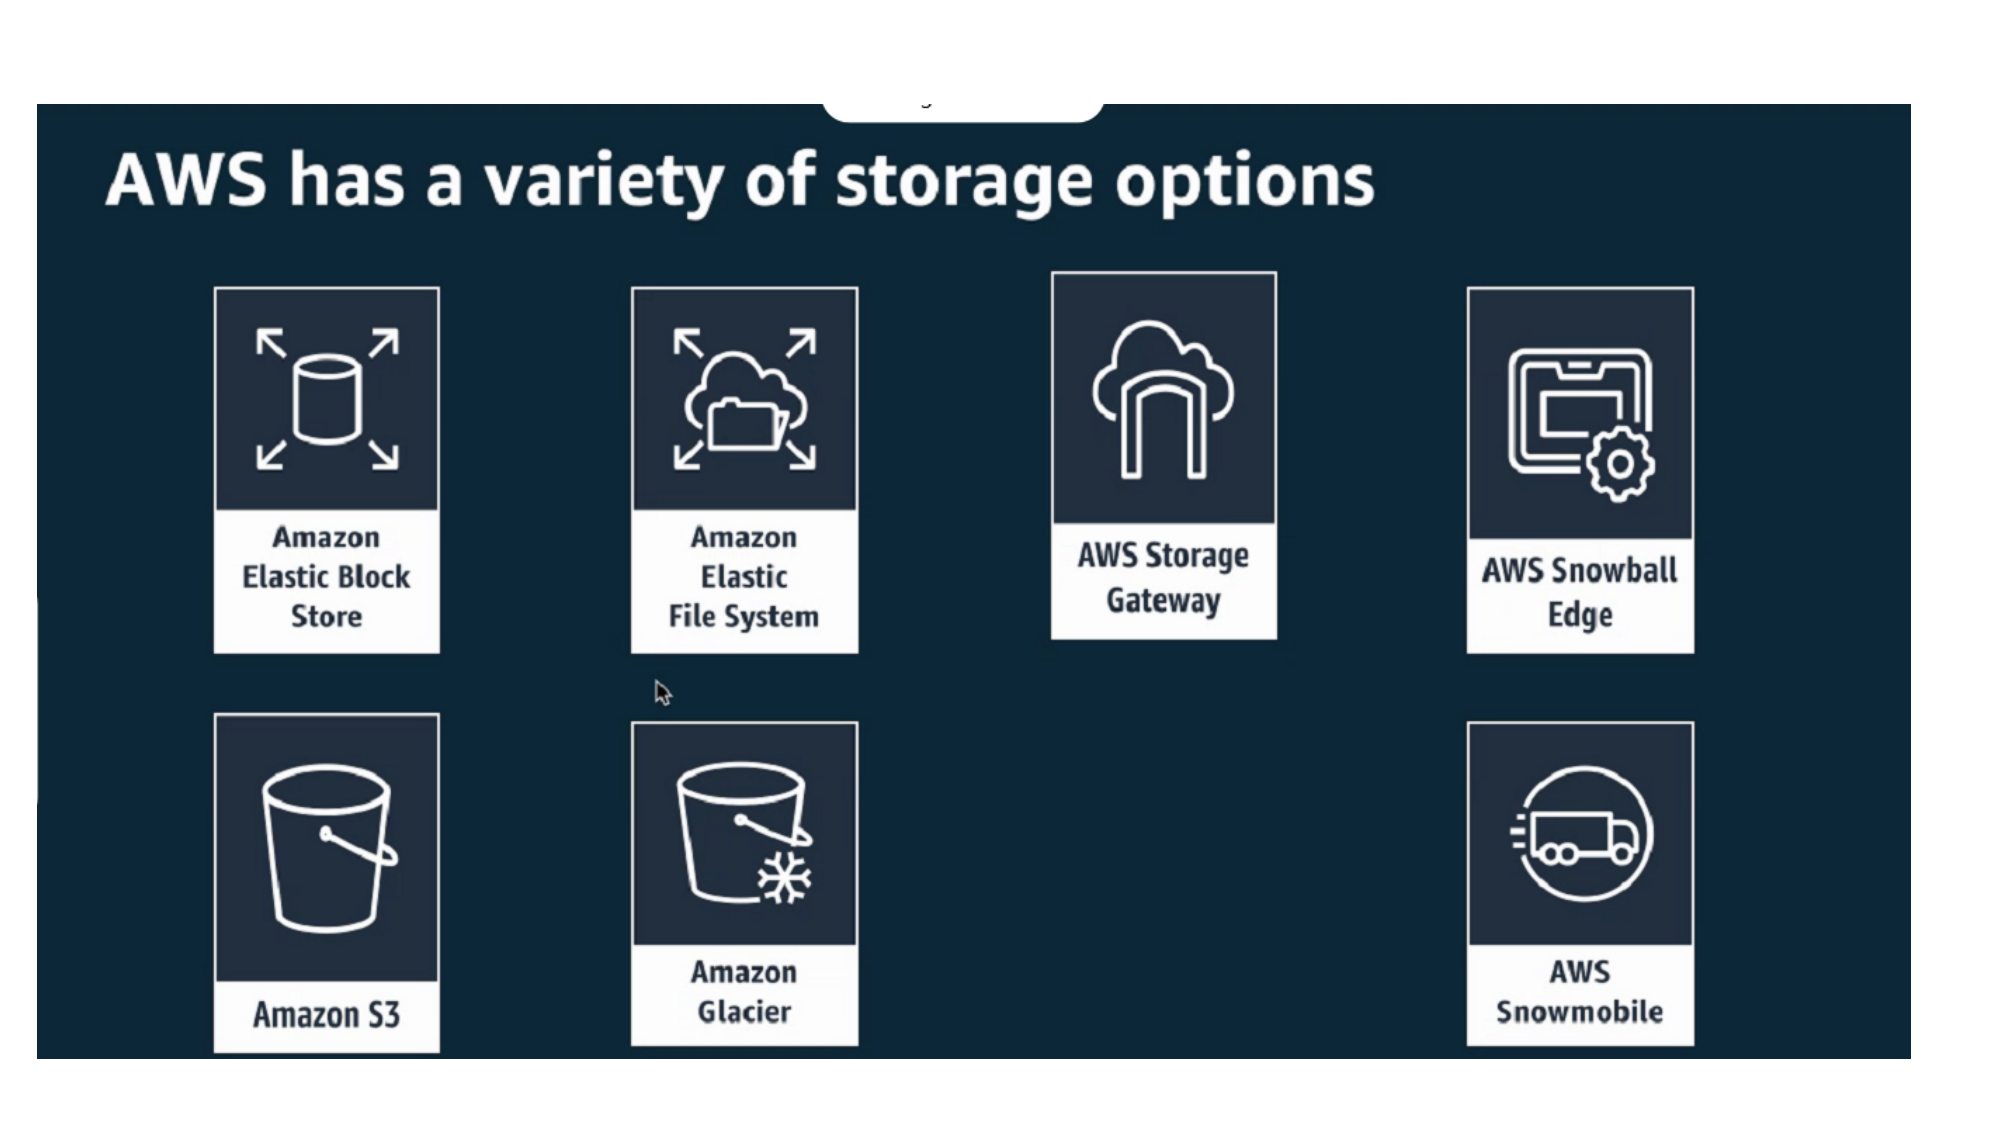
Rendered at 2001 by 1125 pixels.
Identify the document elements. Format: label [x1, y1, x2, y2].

picture [36, 104, 1911, 1059]
